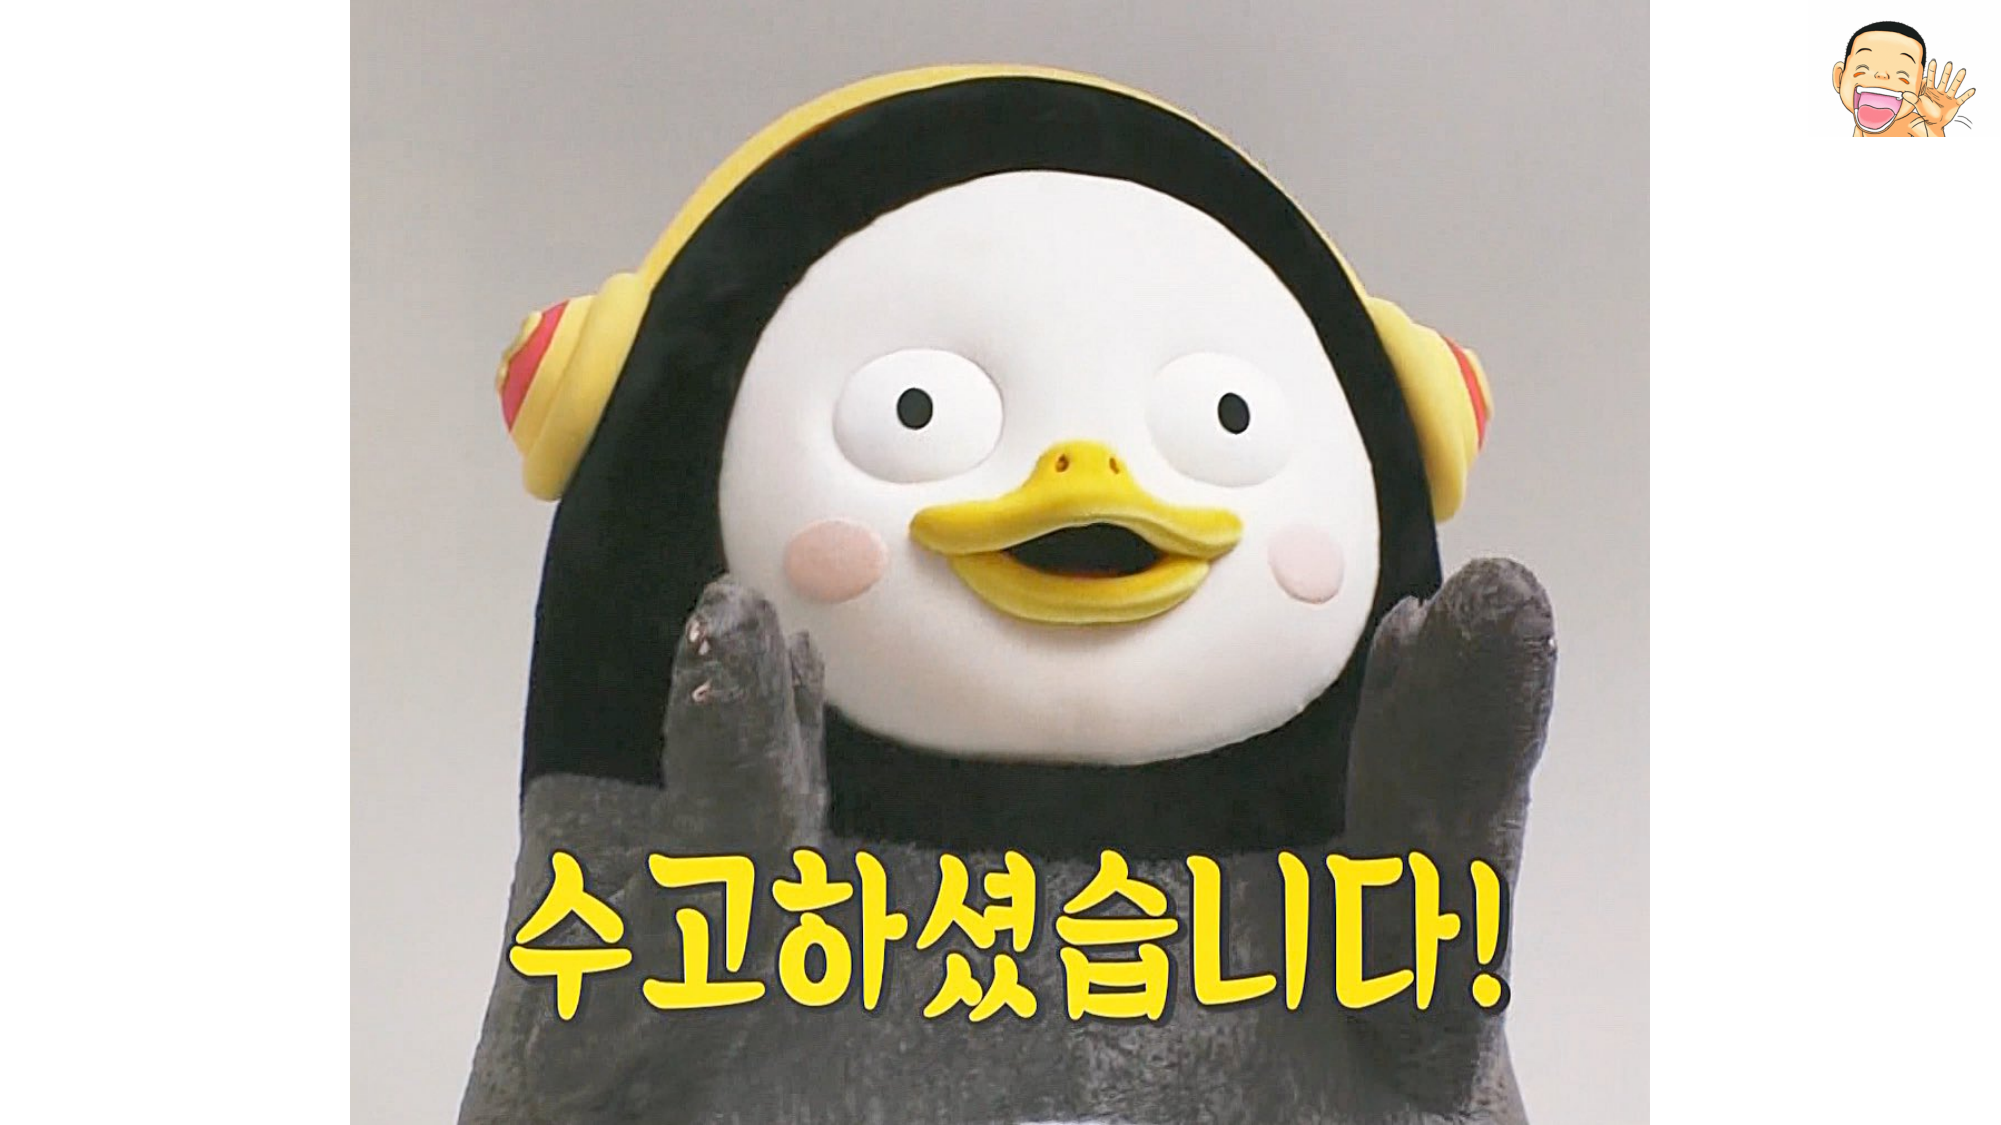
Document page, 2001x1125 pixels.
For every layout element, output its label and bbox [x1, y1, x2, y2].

picture [1808, 0, 2000, 137]
picture [350, 0, 1650, 1125]
